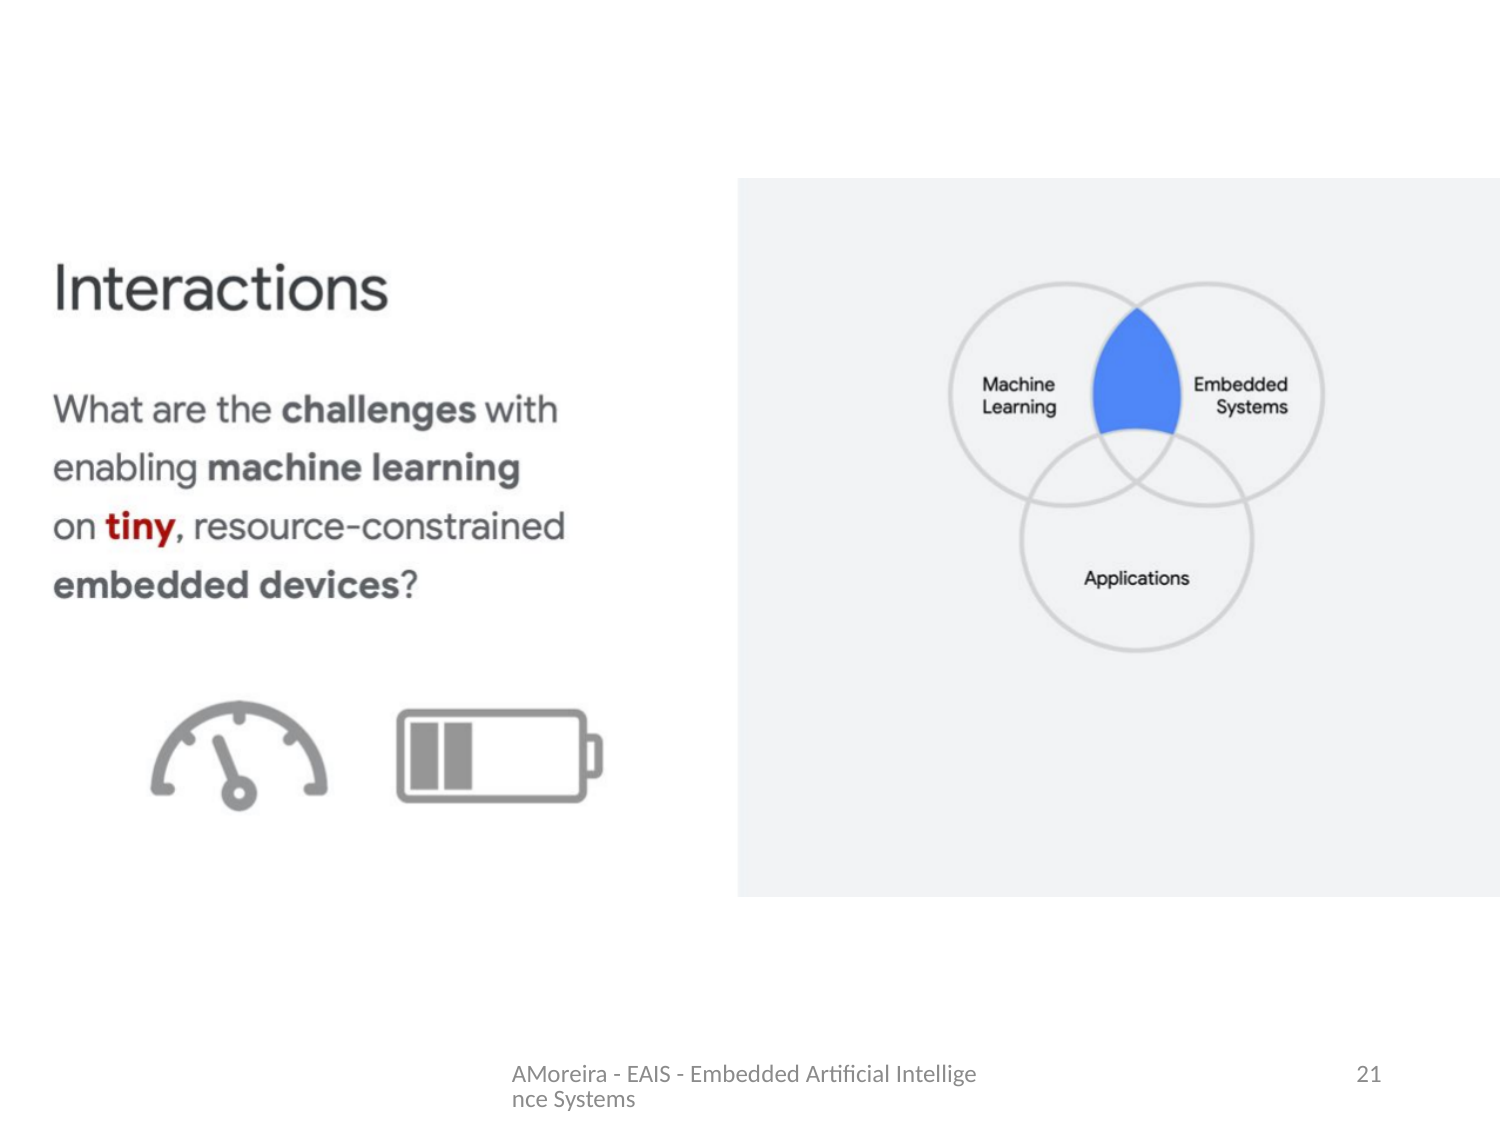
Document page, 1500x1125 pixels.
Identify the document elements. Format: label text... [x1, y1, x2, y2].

picture [0, 178, 1500, 897]
footer AMoreira - EAIS - Embedded Artificial Intelligence Systems [496, 1042, 1004, 1103]
slide_number 21 [1059, 1042, 1397, 1103]
